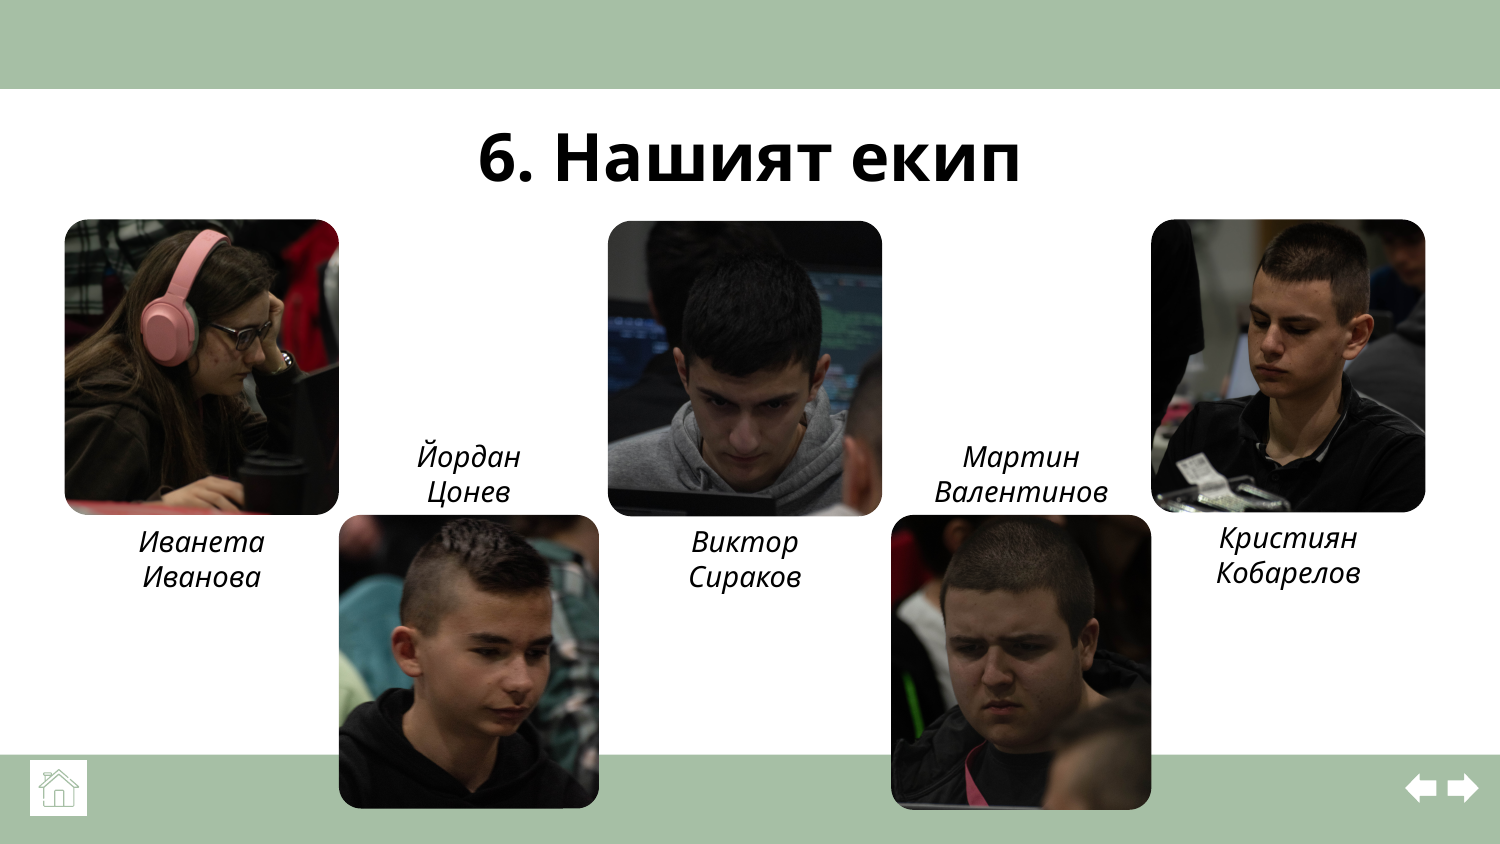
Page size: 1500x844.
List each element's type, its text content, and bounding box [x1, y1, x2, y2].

text_box [1403, 771, 1438, 806]
text_box Виктор Сираков [629, 524, 861, 601]
text_box [29, 758, 88, 818]
text_box [38, 769, 80, 807]
text_box Кристиян Кобарелов [1200, 521, 1376, 598]
picture [64, 219, 600, 809]
text_box Иванета Иванова [64, 522, 333, 601]
picture [607, 220, 883, 517]
title 6. Нашият екип [117, 99, 1384, 189]
text_box Йордан Цонев [359, 430, 579, 513]
picture [890, 514, 1152, 811]
picture [1150, 219, 1426, 513]
text_box [1446, 770, 1481, 806]
text_box Мартин Валентинов [919, 430, 1124, 513]
